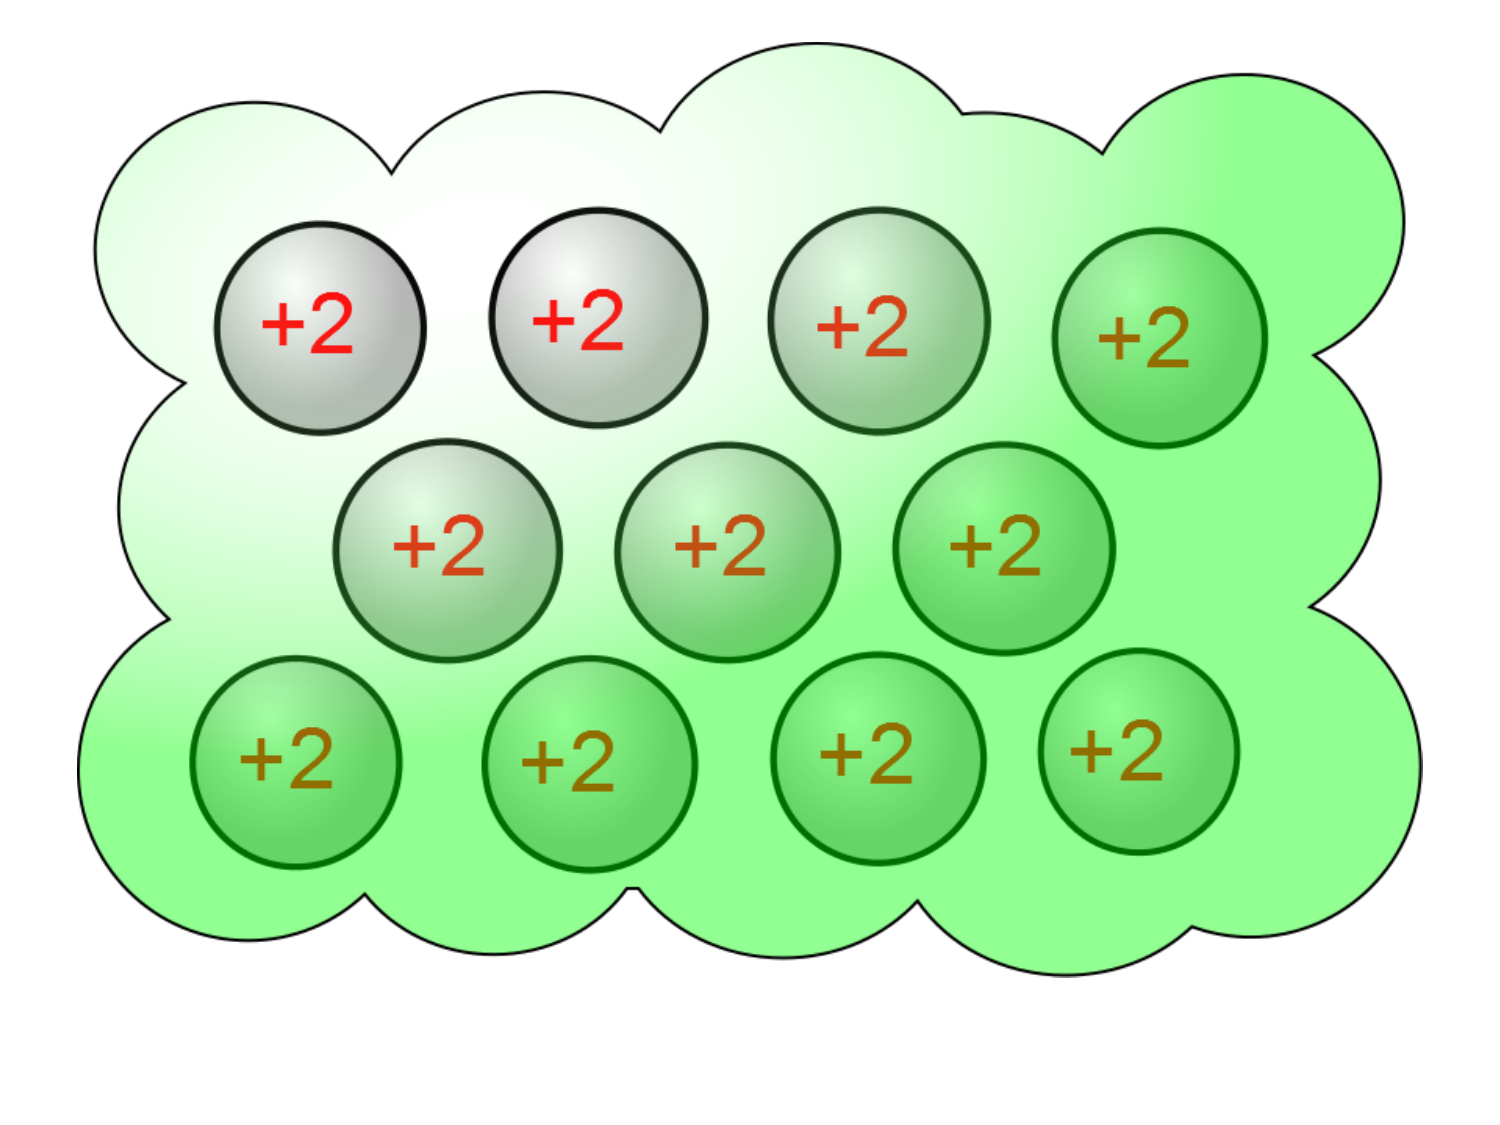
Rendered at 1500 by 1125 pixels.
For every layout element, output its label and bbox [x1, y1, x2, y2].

picture [77, 42, 1423, 978]
